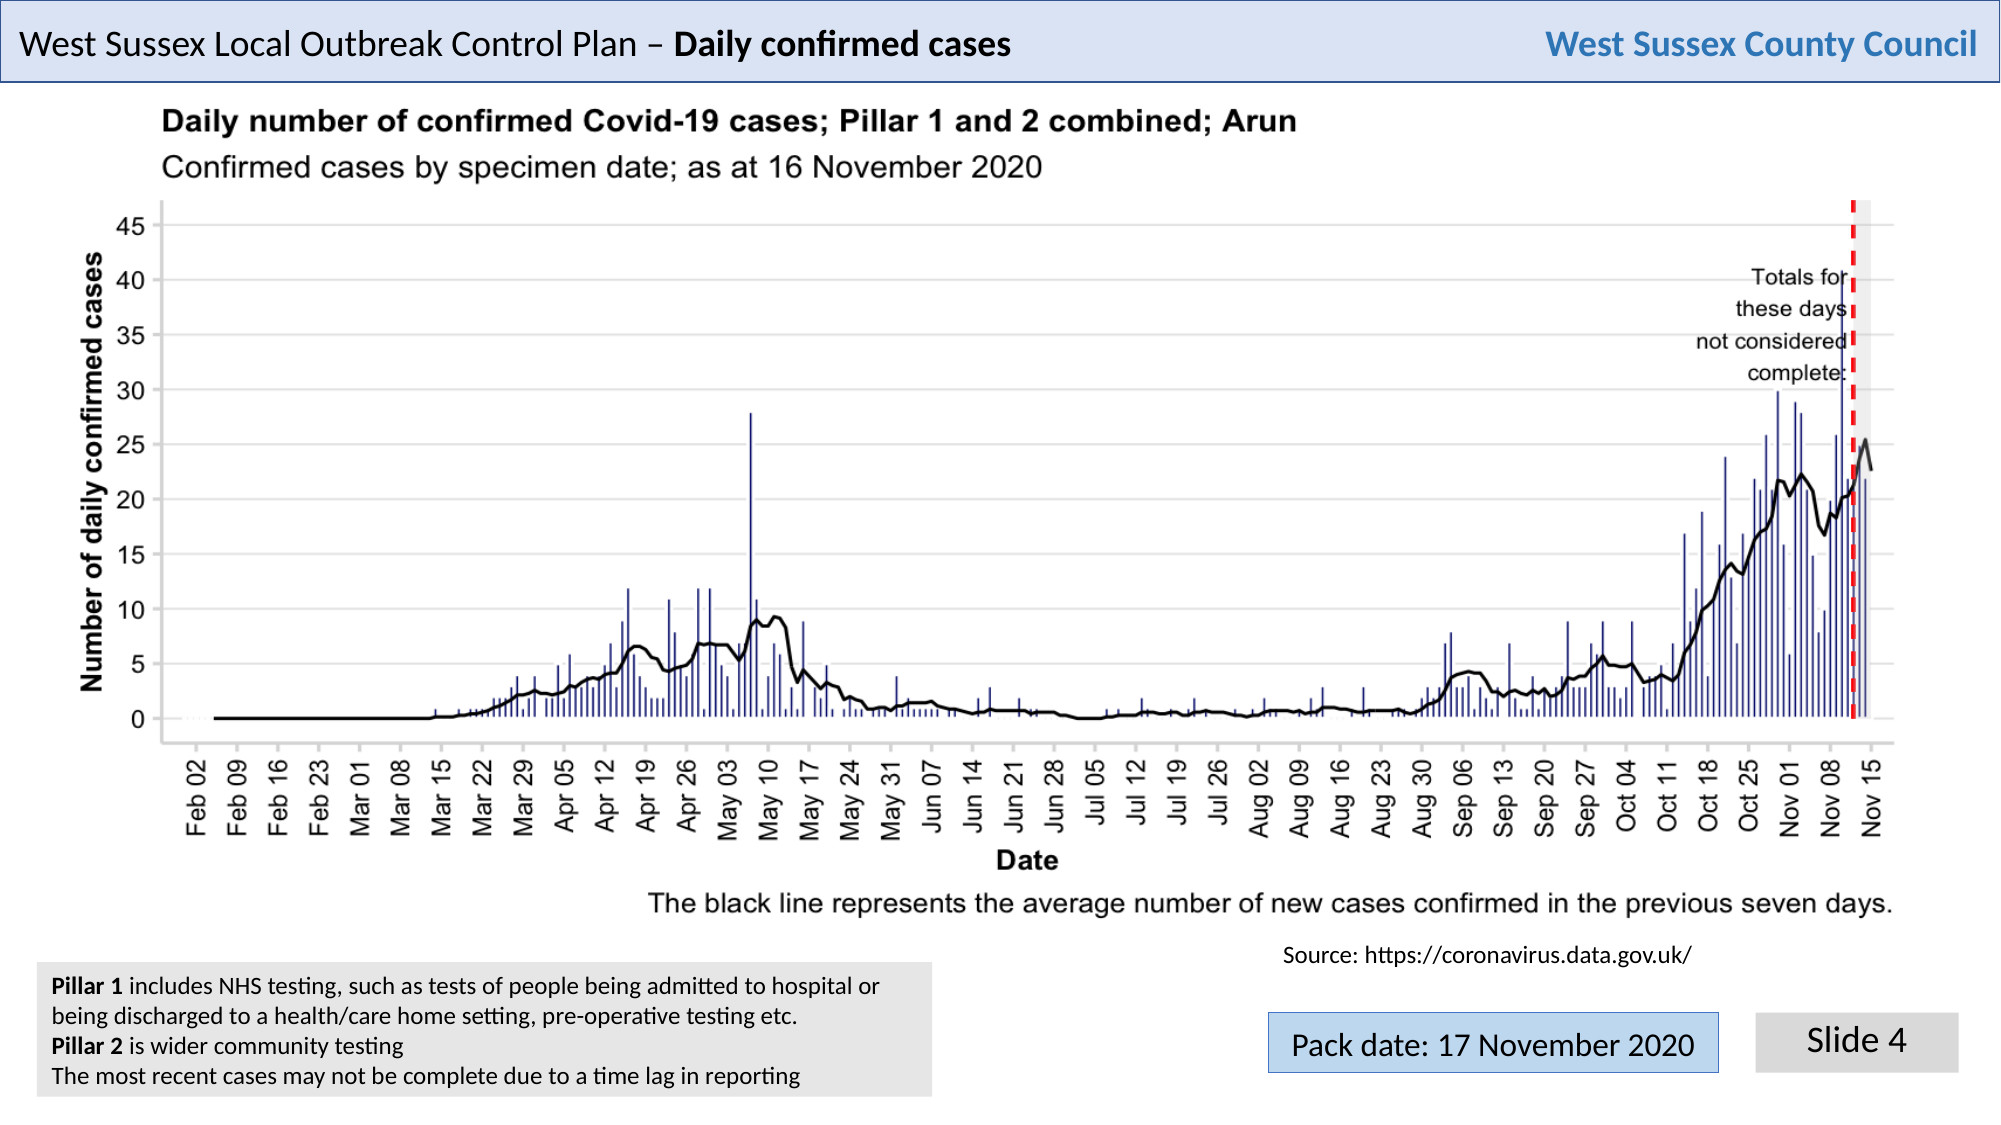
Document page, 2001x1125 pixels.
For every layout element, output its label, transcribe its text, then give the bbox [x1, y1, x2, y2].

list Slide 4 [1755, 1012, 1959, 1073]
list Source: https://coronavirus.data.gov.uk/ [1268, 935, 1912, 995]
picture [63, 91, 1912, 935]
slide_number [1268, 1012, 1719, 1073]
